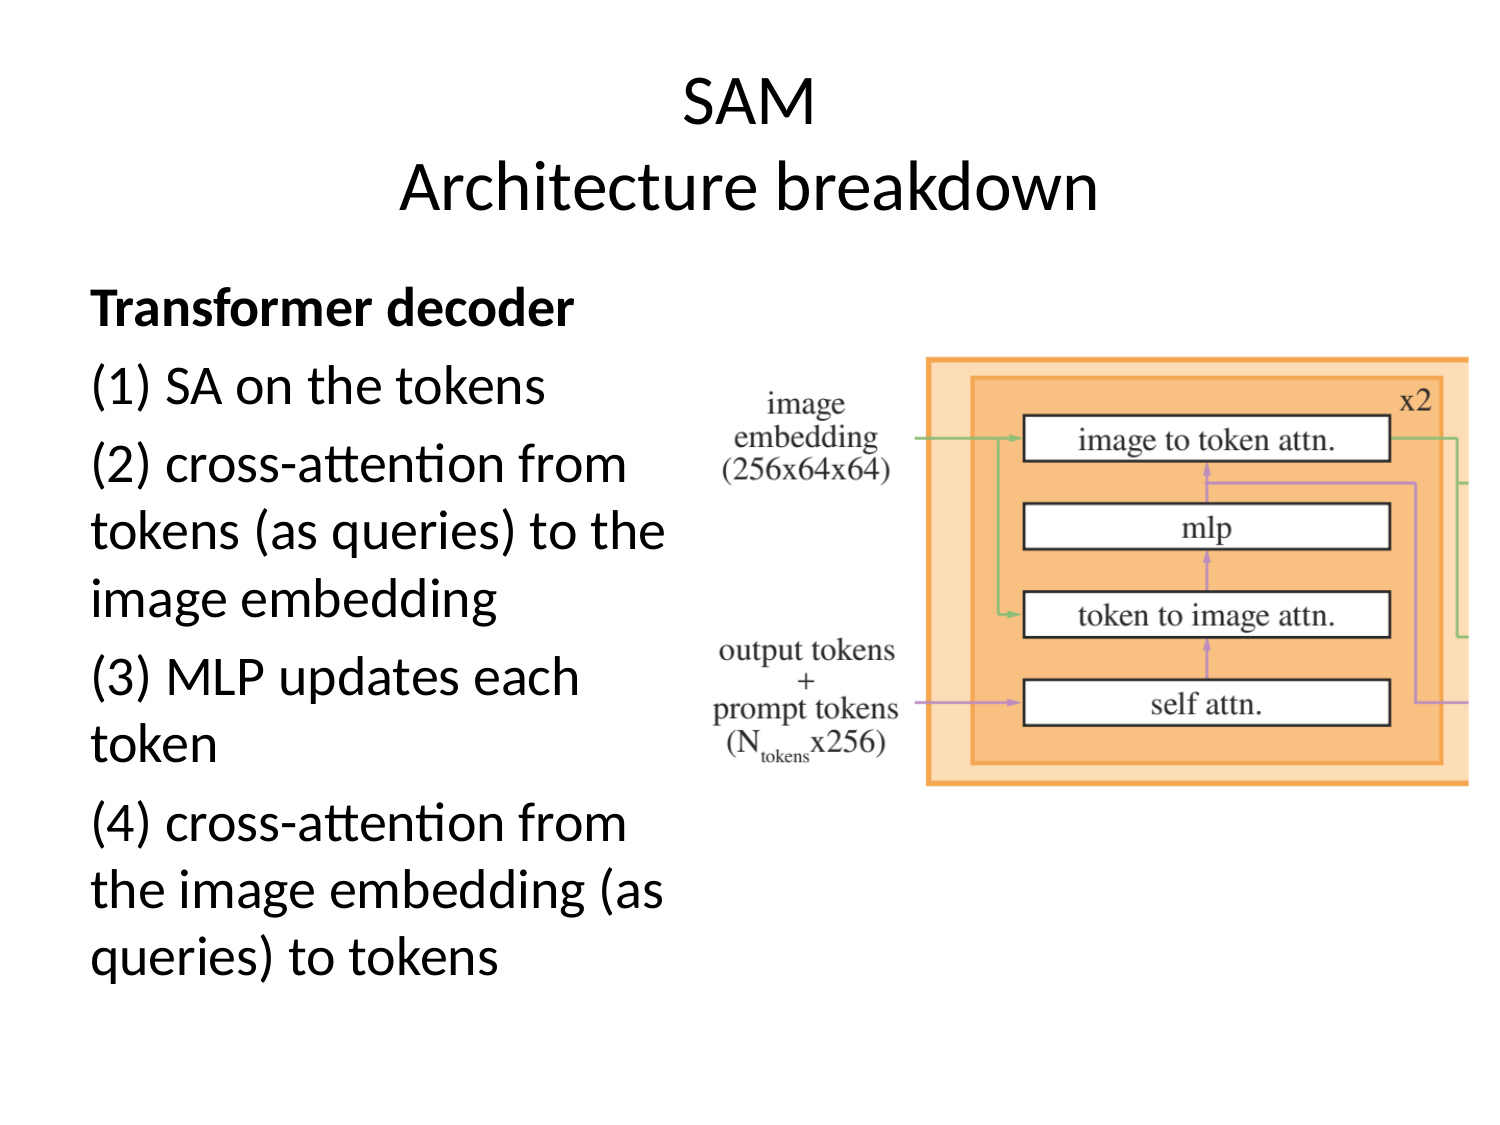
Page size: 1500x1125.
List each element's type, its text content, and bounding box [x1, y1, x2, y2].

picture [702, 255, 1469, 803]
list Transformer decoder (1) SA on the tokens (2) cross-attention from tokens (as queries) to the image embedding (3) MLP updates each token (4) cross-attention from the image embedding (as queries) to tokens [75, 262, 691, 1005]
title SAM Architecture breakdown [75, 45, 1425, 233]
